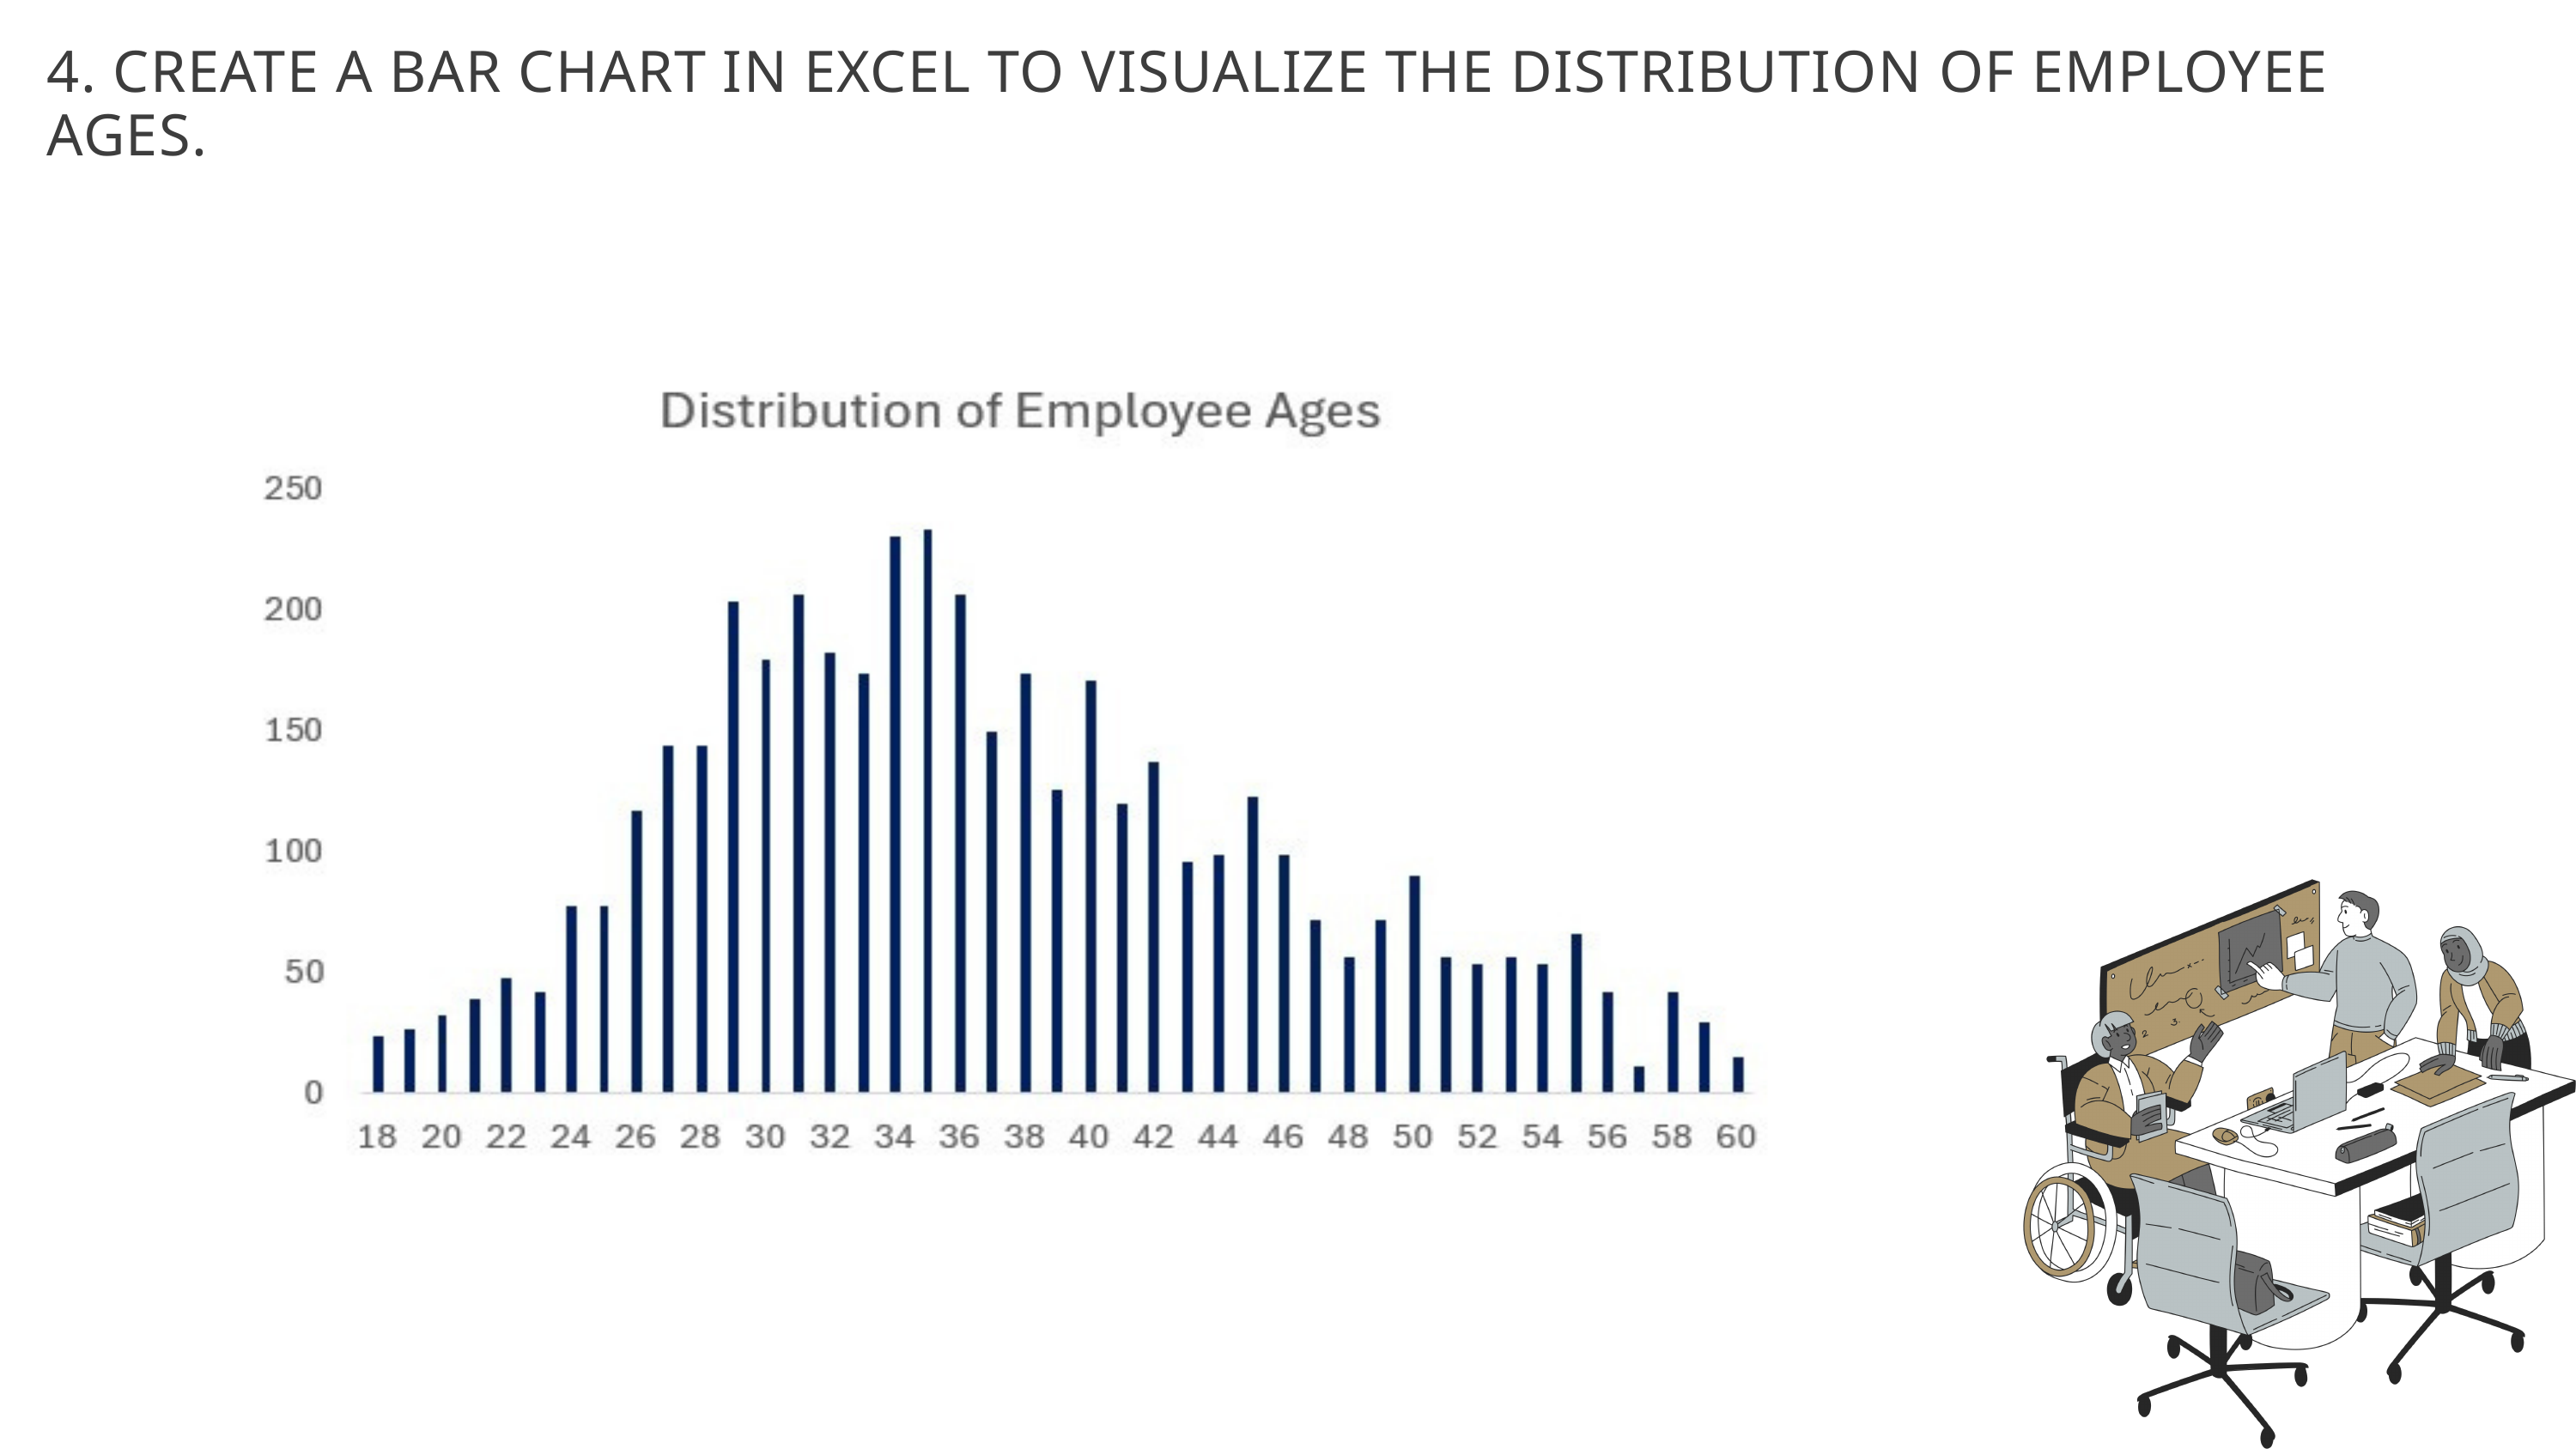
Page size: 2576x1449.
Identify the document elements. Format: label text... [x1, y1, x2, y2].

text_box [139, 337, 1836, 1244]
text_box [2019, 879, 2576, 1449]
text_box 4. CREATE A BAR CHART IN EXCEL TO VISUALIZE THE DISTRIBUTION OF EMPLOYEE AGES. [46, 39, 2460, 167]
